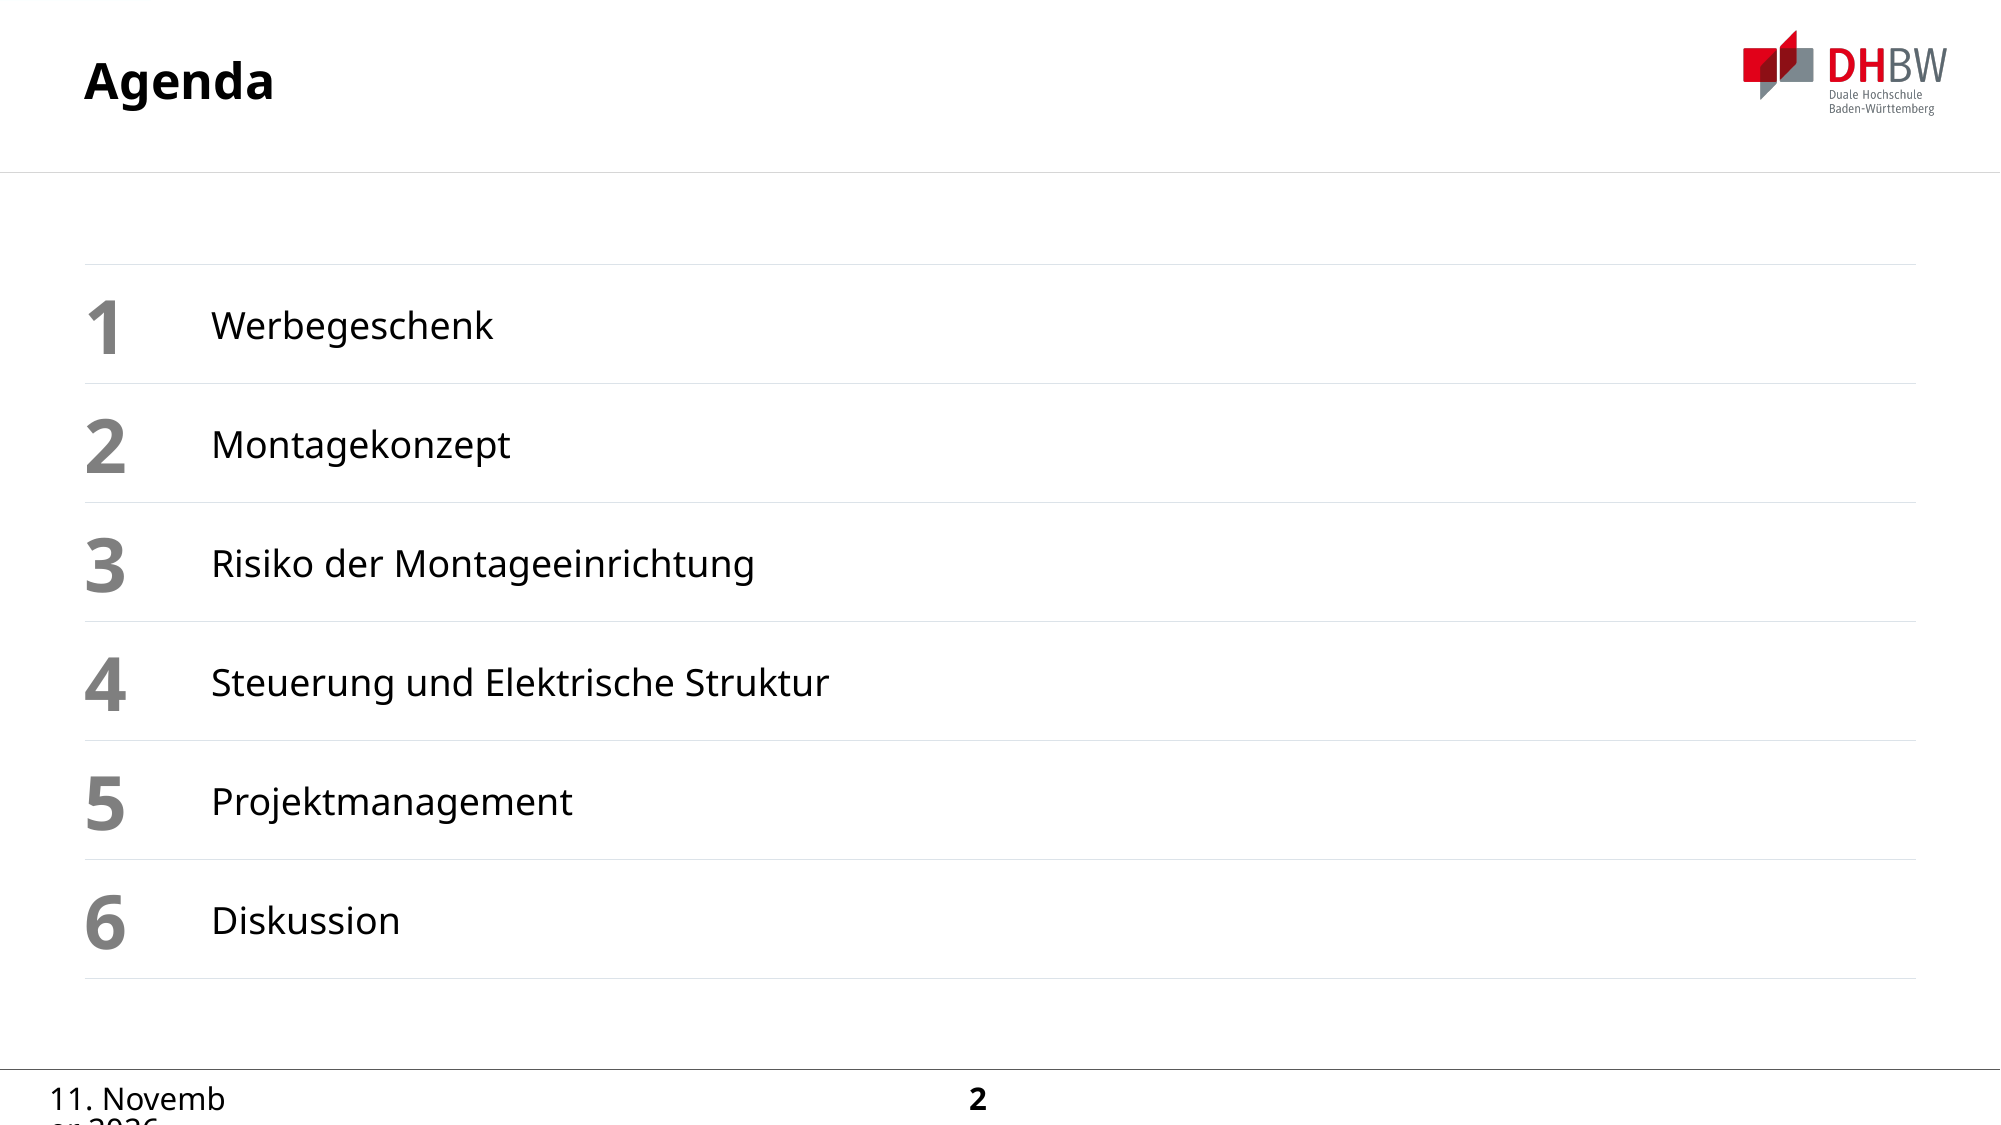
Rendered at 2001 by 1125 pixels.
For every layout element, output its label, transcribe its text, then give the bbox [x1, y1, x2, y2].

slide_number 2 [923, 1079, 988, 1118]
text_box Diskussion [210, 873, 760, 966]
text_box Projektmanagement [210, 754, 760, 847]
text_box 4 [84, 635, 182, 728]
text_box 2 [84, 397, 182, 490]
text_box 1 [84, 278, 182, 371]
text_box 5 [84, 754, 182, 847]
text_box Werbegeschenk [210, 278, 760, 371]
picture [1743, 30, 1947, 116]
title Agenda [85, 49, 1582, 110]
text_box 6 [84, 873, 182, 966]
text_box Risiko der Montageeinrichtung [210, 516, 760, 609]
text_box 3 [84, 516, 182, 609]
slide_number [49, 1079, 228, 1118]
text_box Montagekonzept [210, 397, 760, 490]
text_box Steuerung und Elektrische Struktur [210, 635, 760, 728]
